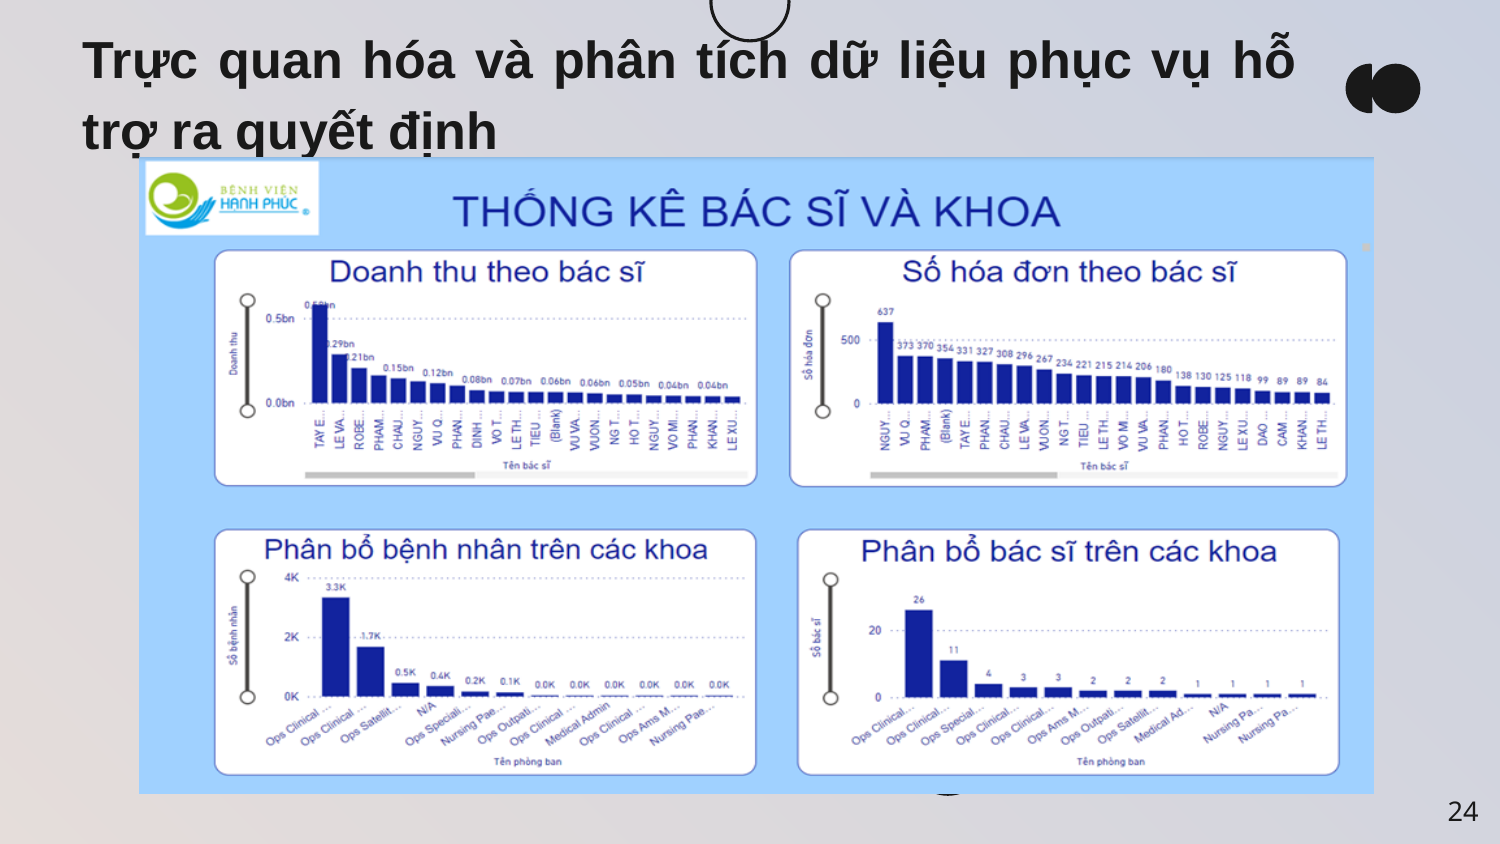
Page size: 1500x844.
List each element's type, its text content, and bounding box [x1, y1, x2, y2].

slide_number 24 [1403, 779, 1494, 844]
picture [139, 157, 1374, 794]
title Trực quan hóa và phân tích dữ liệu phục vụ hỗ trợ ra quyết định [67, 19, 1313, 158]
